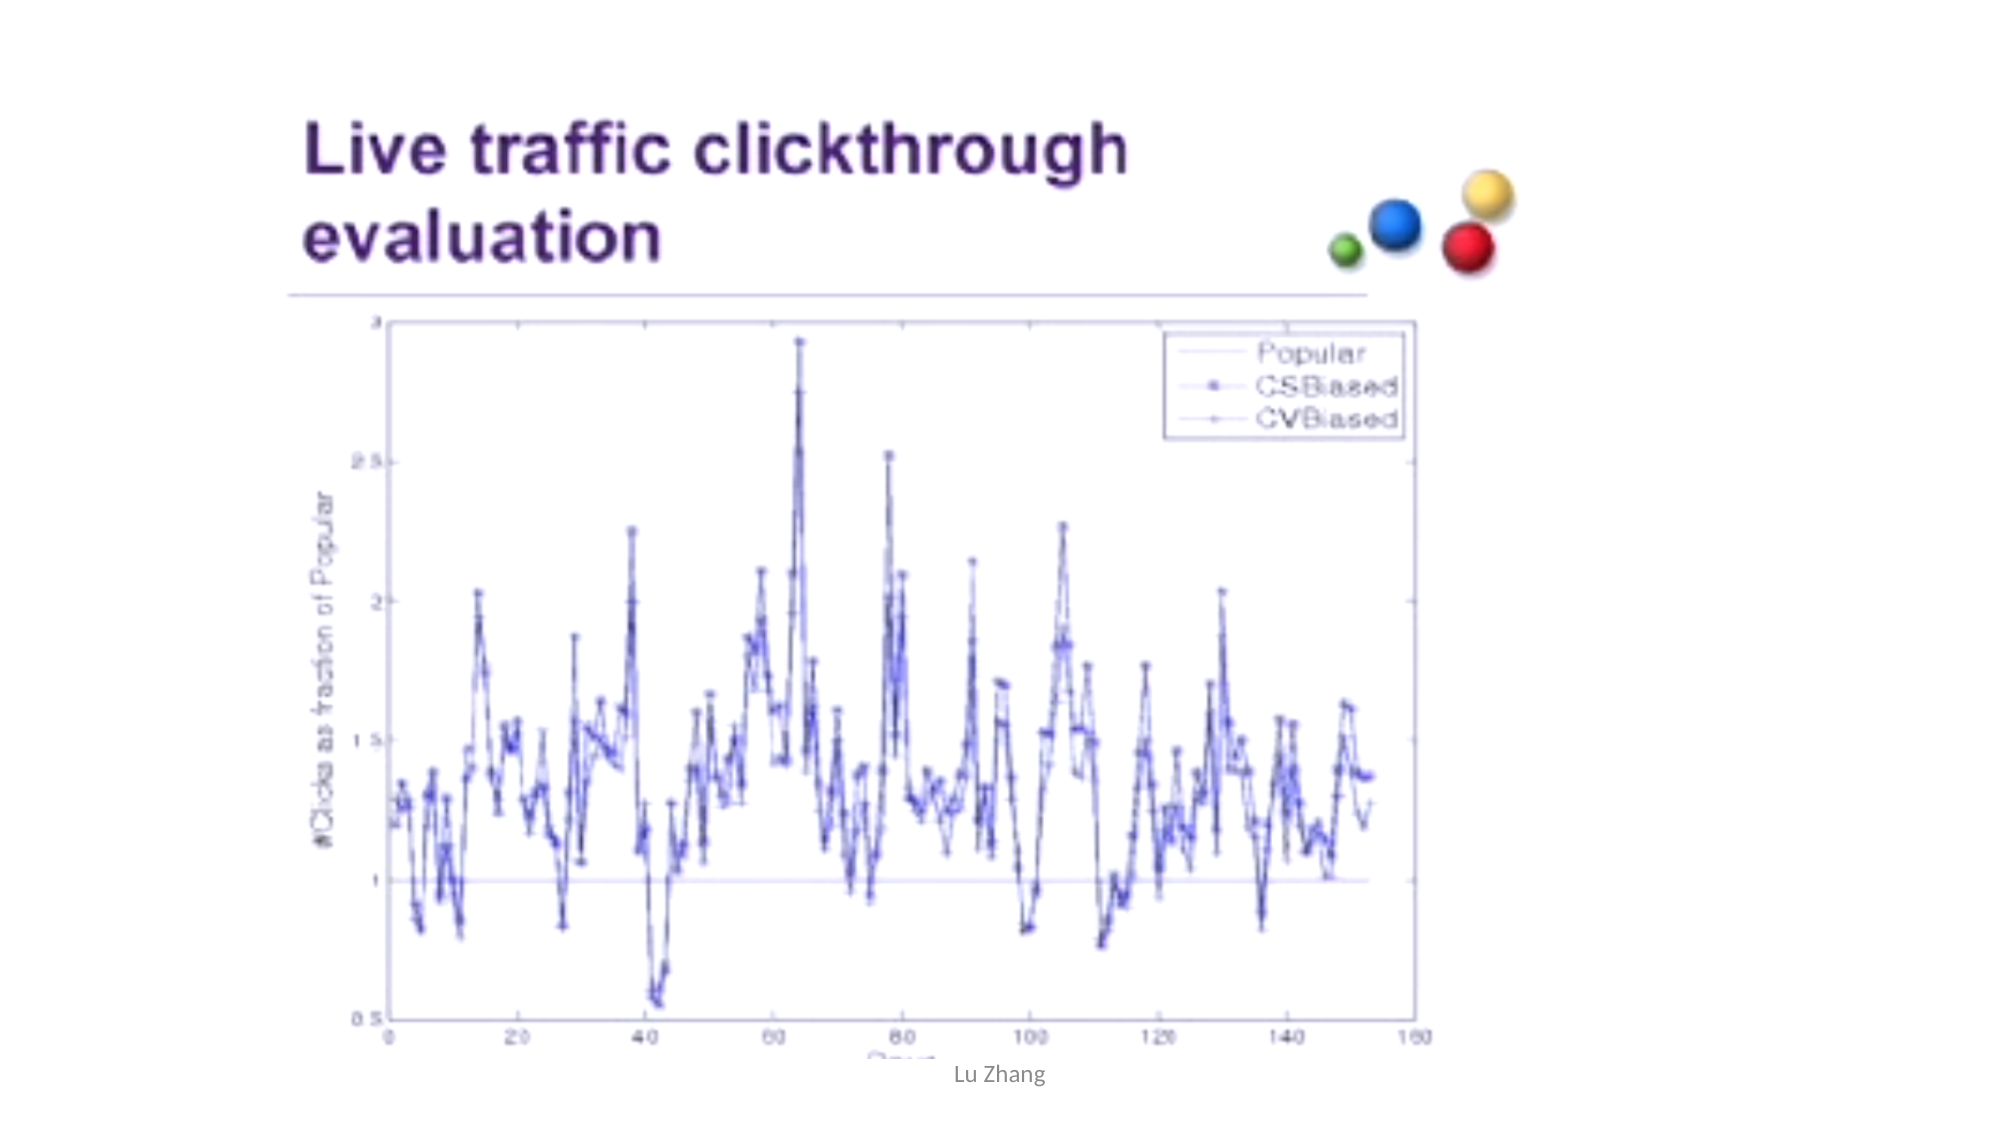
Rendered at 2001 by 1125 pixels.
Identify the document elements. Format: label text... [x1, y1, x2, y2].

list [262, 96, 1530, 1059]
footer Lu Zhang [662, 1059, 1338, 1103]
